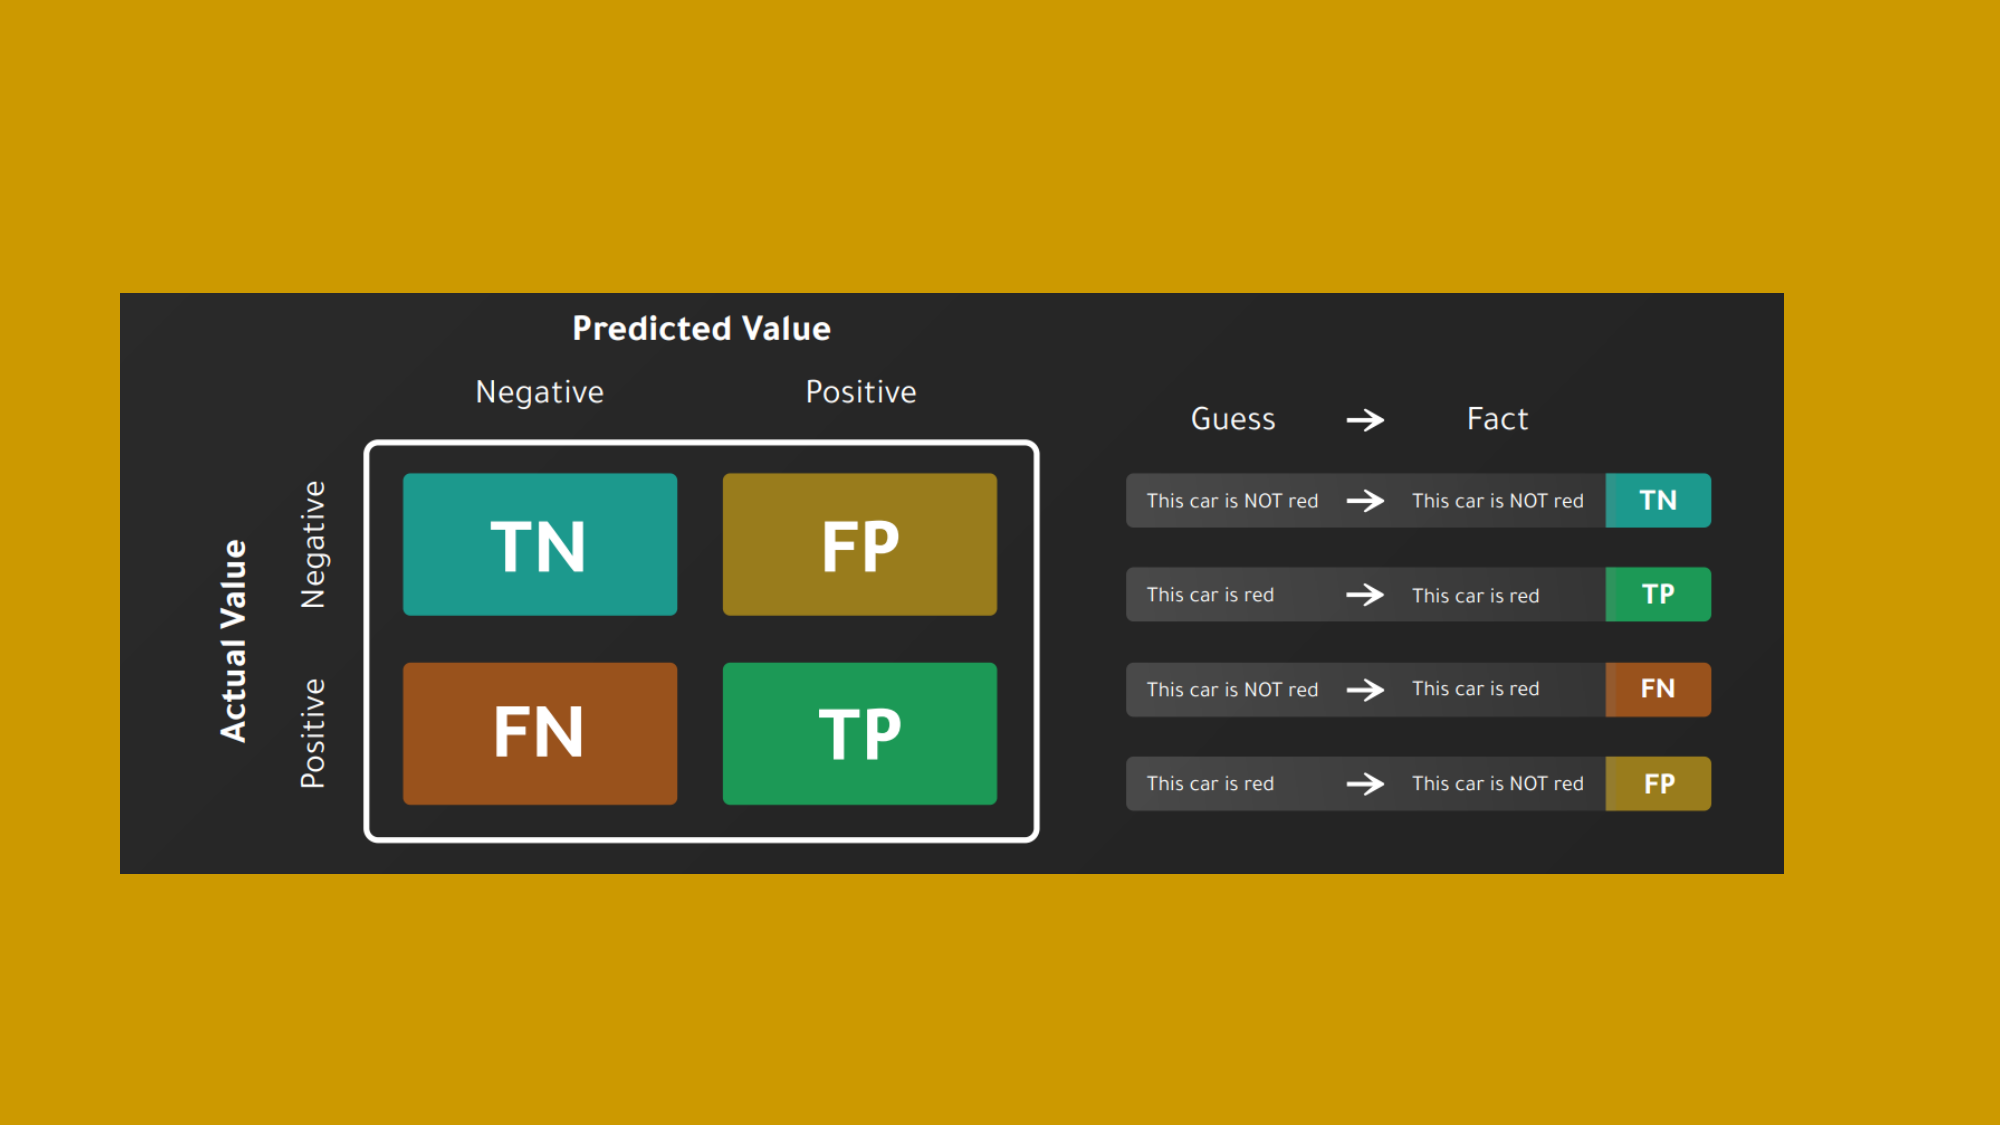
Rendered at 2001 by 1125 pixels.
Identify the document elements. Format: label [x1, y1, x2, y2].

picture [119, 293, 1784, 874]
